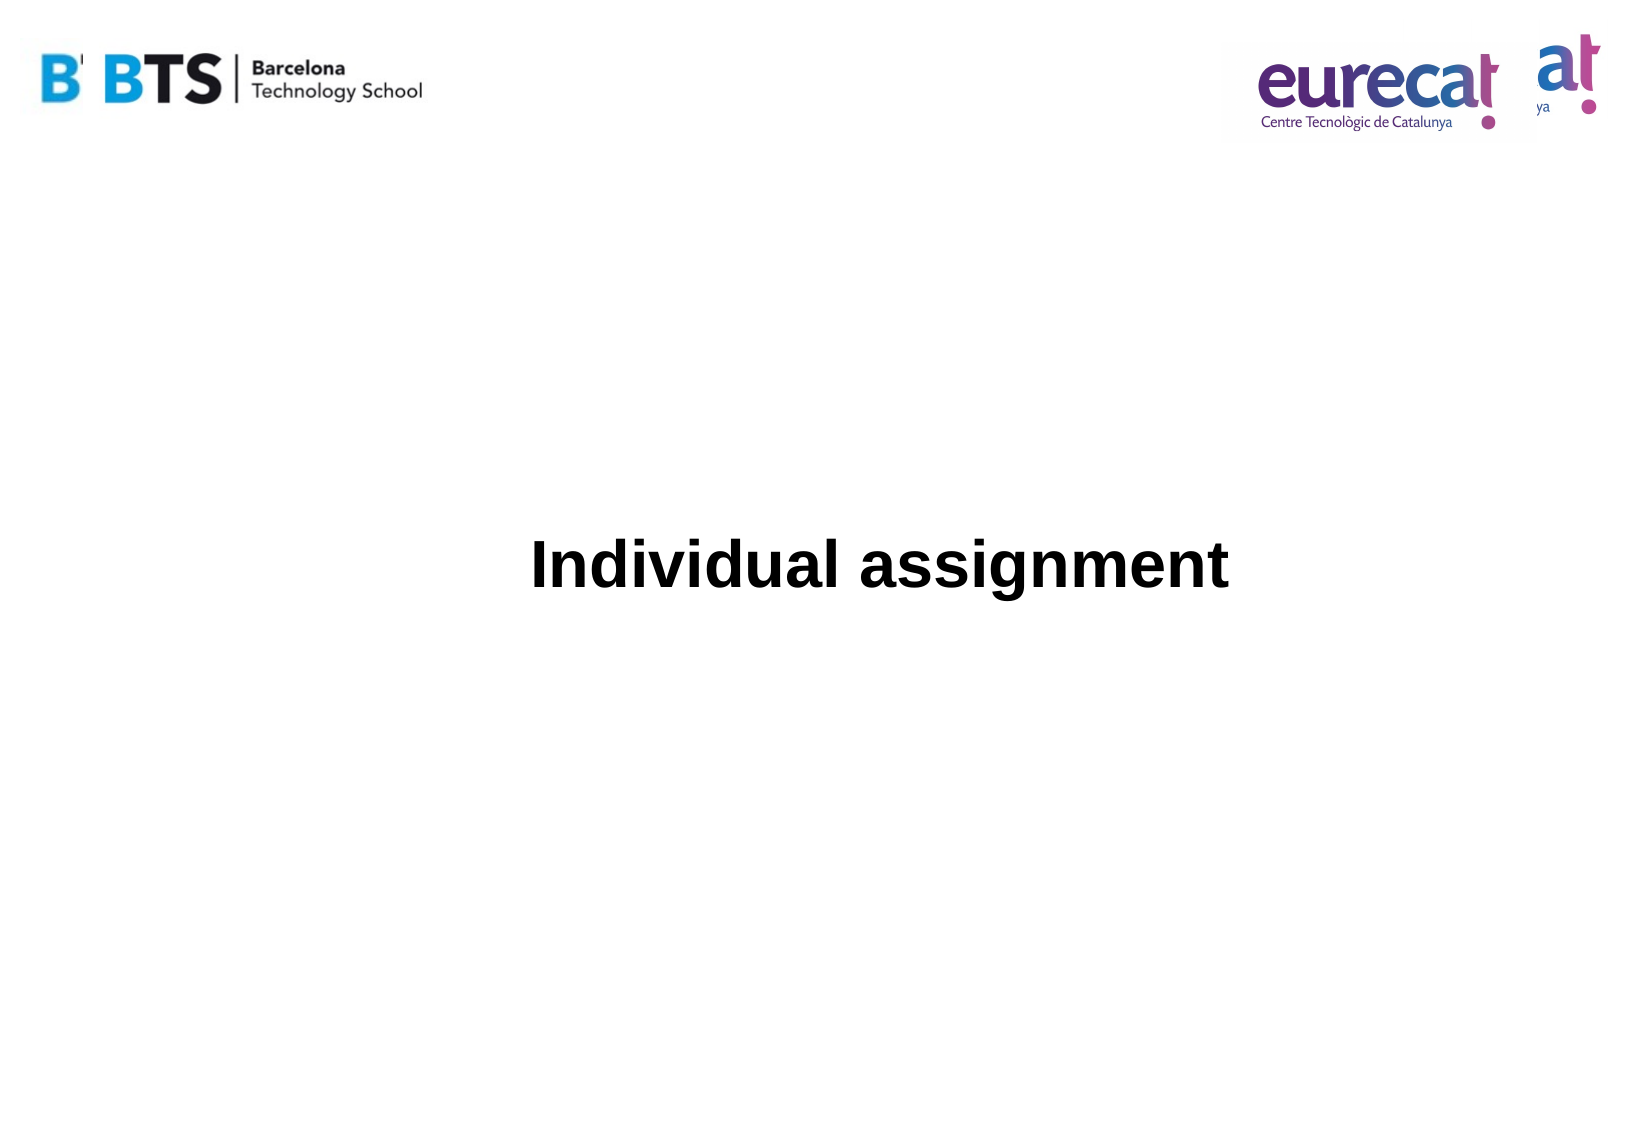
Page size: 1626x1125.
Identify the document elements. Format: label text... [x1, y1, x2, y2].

picture [20, 38, 445, 119]
text_box Individual assignment [515, 513, 1246, 688]
picture [1221, 19, 1608, 143]
